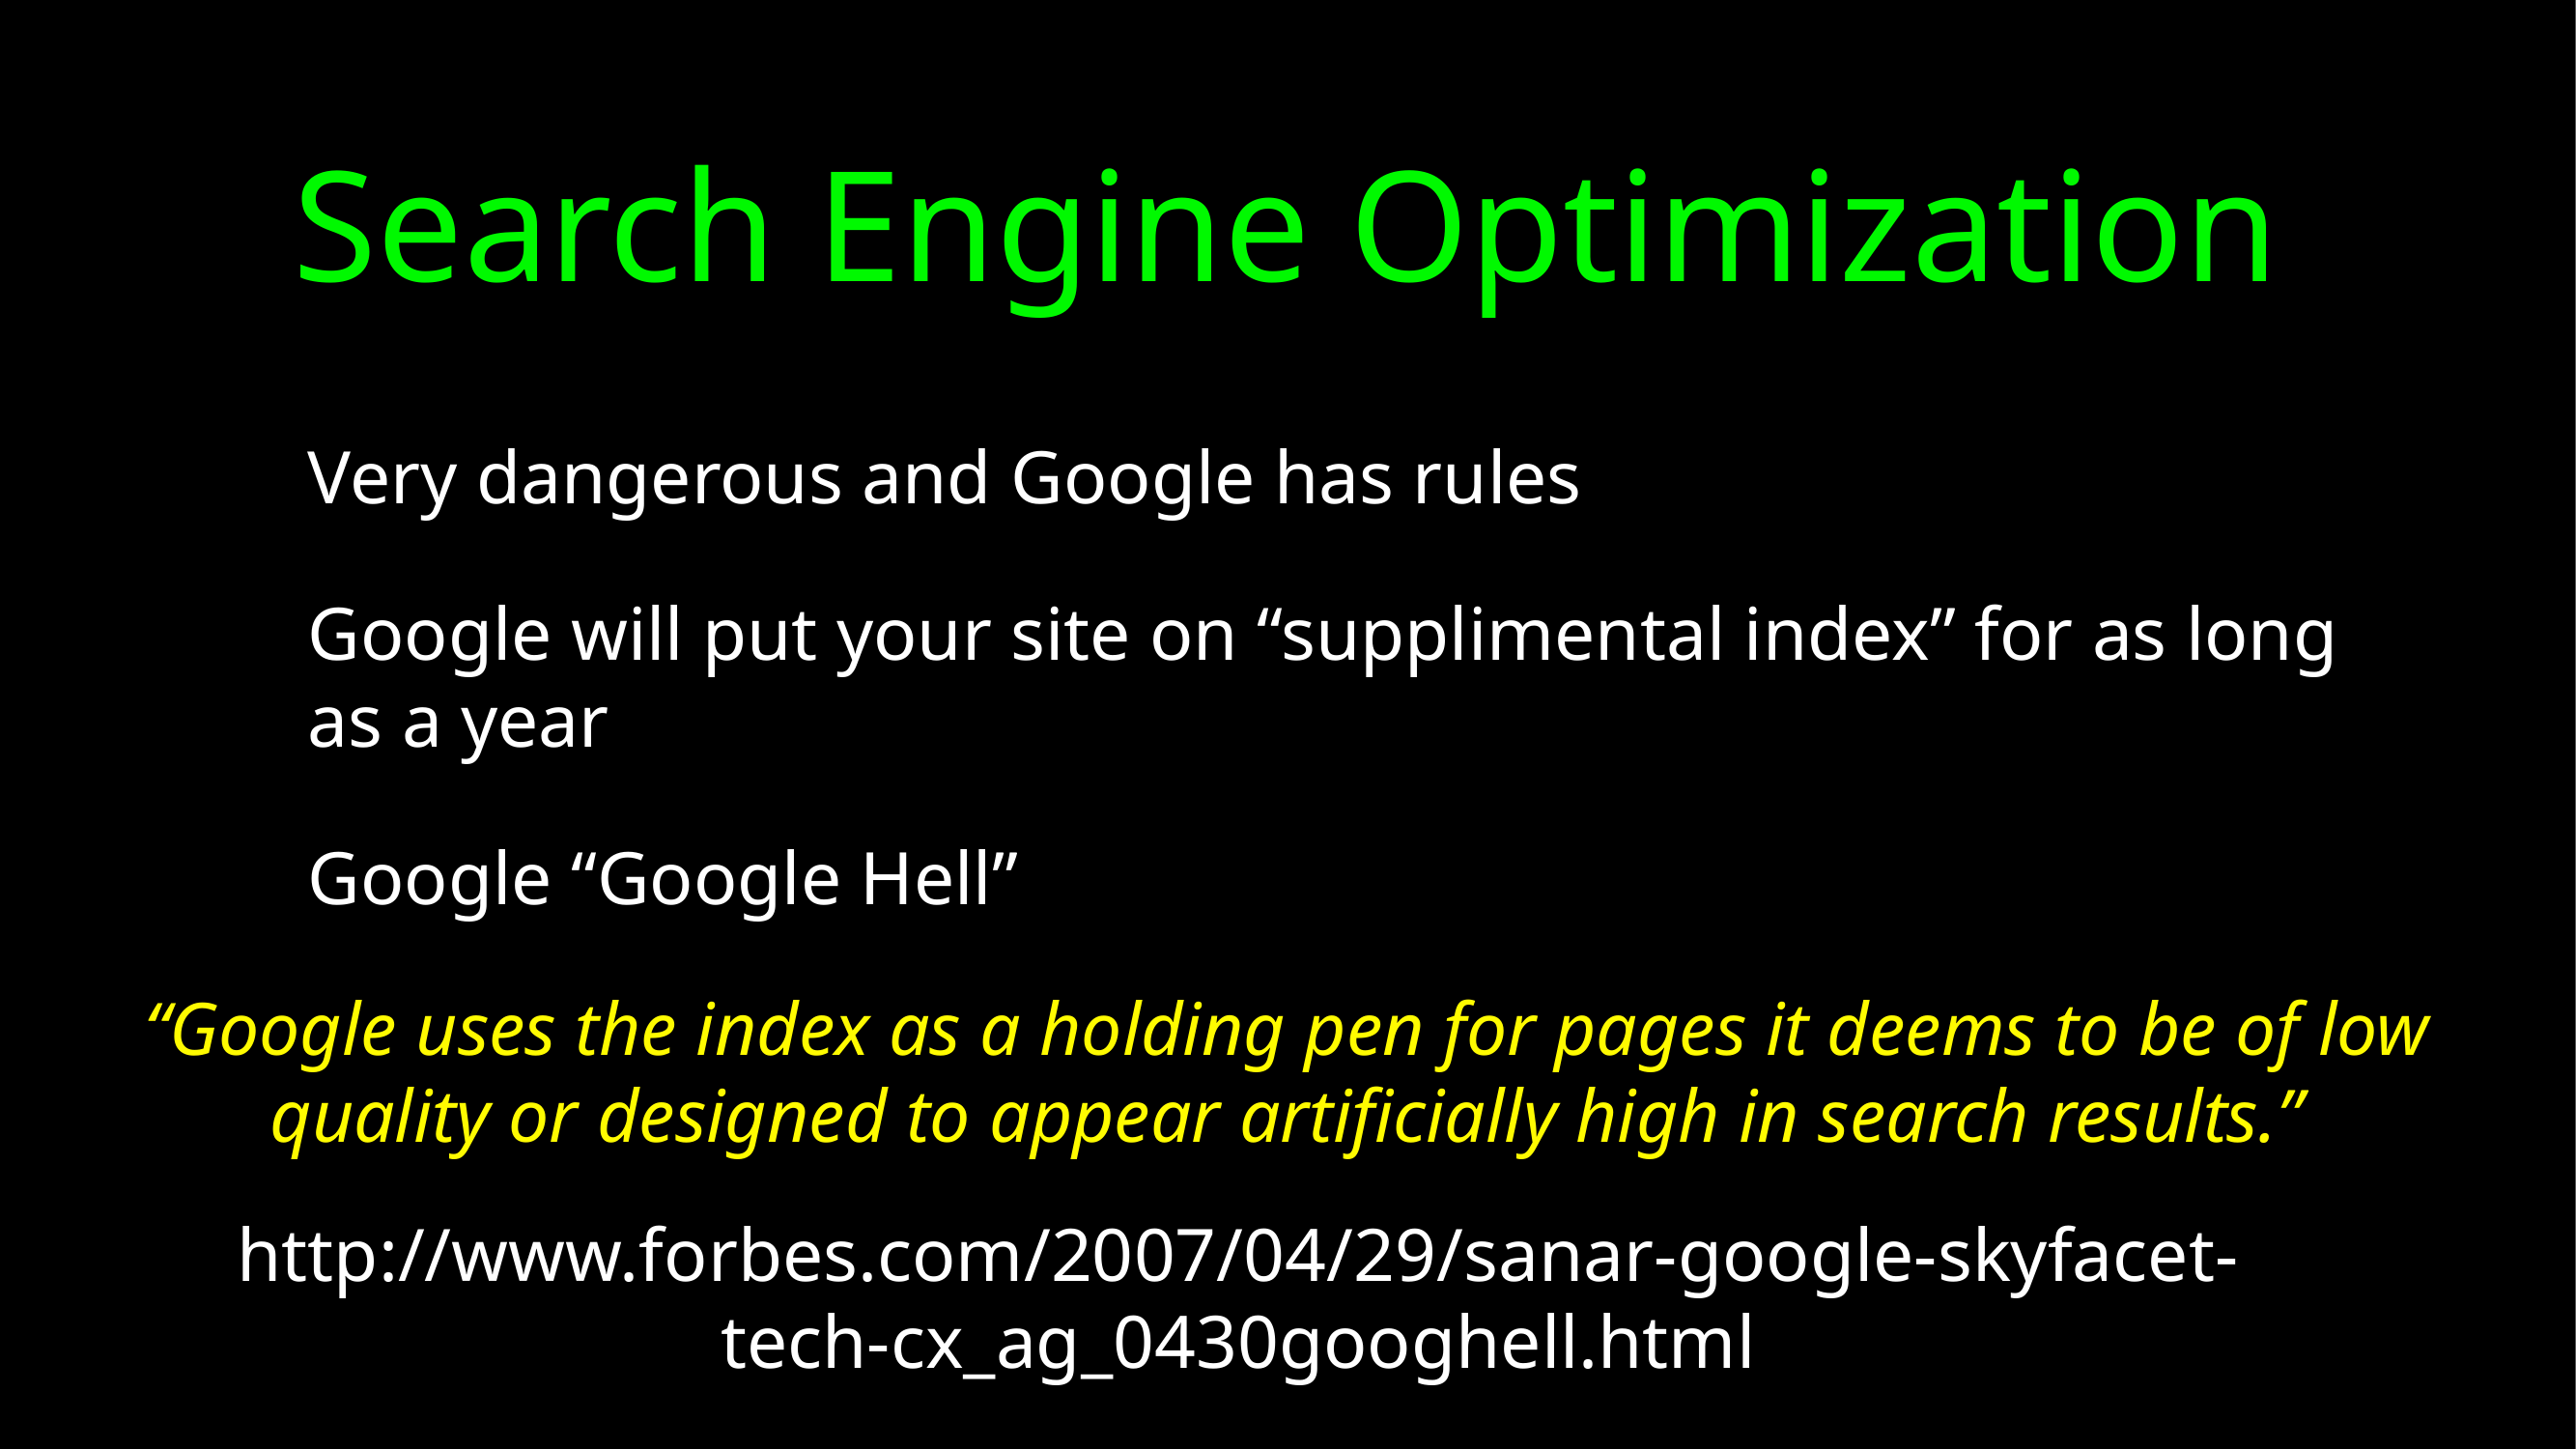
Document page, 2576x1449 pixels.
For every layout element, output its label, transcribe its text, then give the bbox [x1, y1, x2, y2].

text_box http://www.forbes.com/2007/04/29/sanar-google-skyfacet-tech-cx_ag_0430googhell.html [155, 1201, 2323, 1391]
title Search Engine Optimization [183, 38, 2392, 404]
list Very dangerous and Google has rules Google will put your site on “supplimental index” for as long as a year Google “Google Hell” [183, 412, 2392, 939]
text_box “Google uses the index as a holding pen for pages it deems to be of low quality or designed to appear artificially high in search results.” [77, 975, 2499, 1165]
